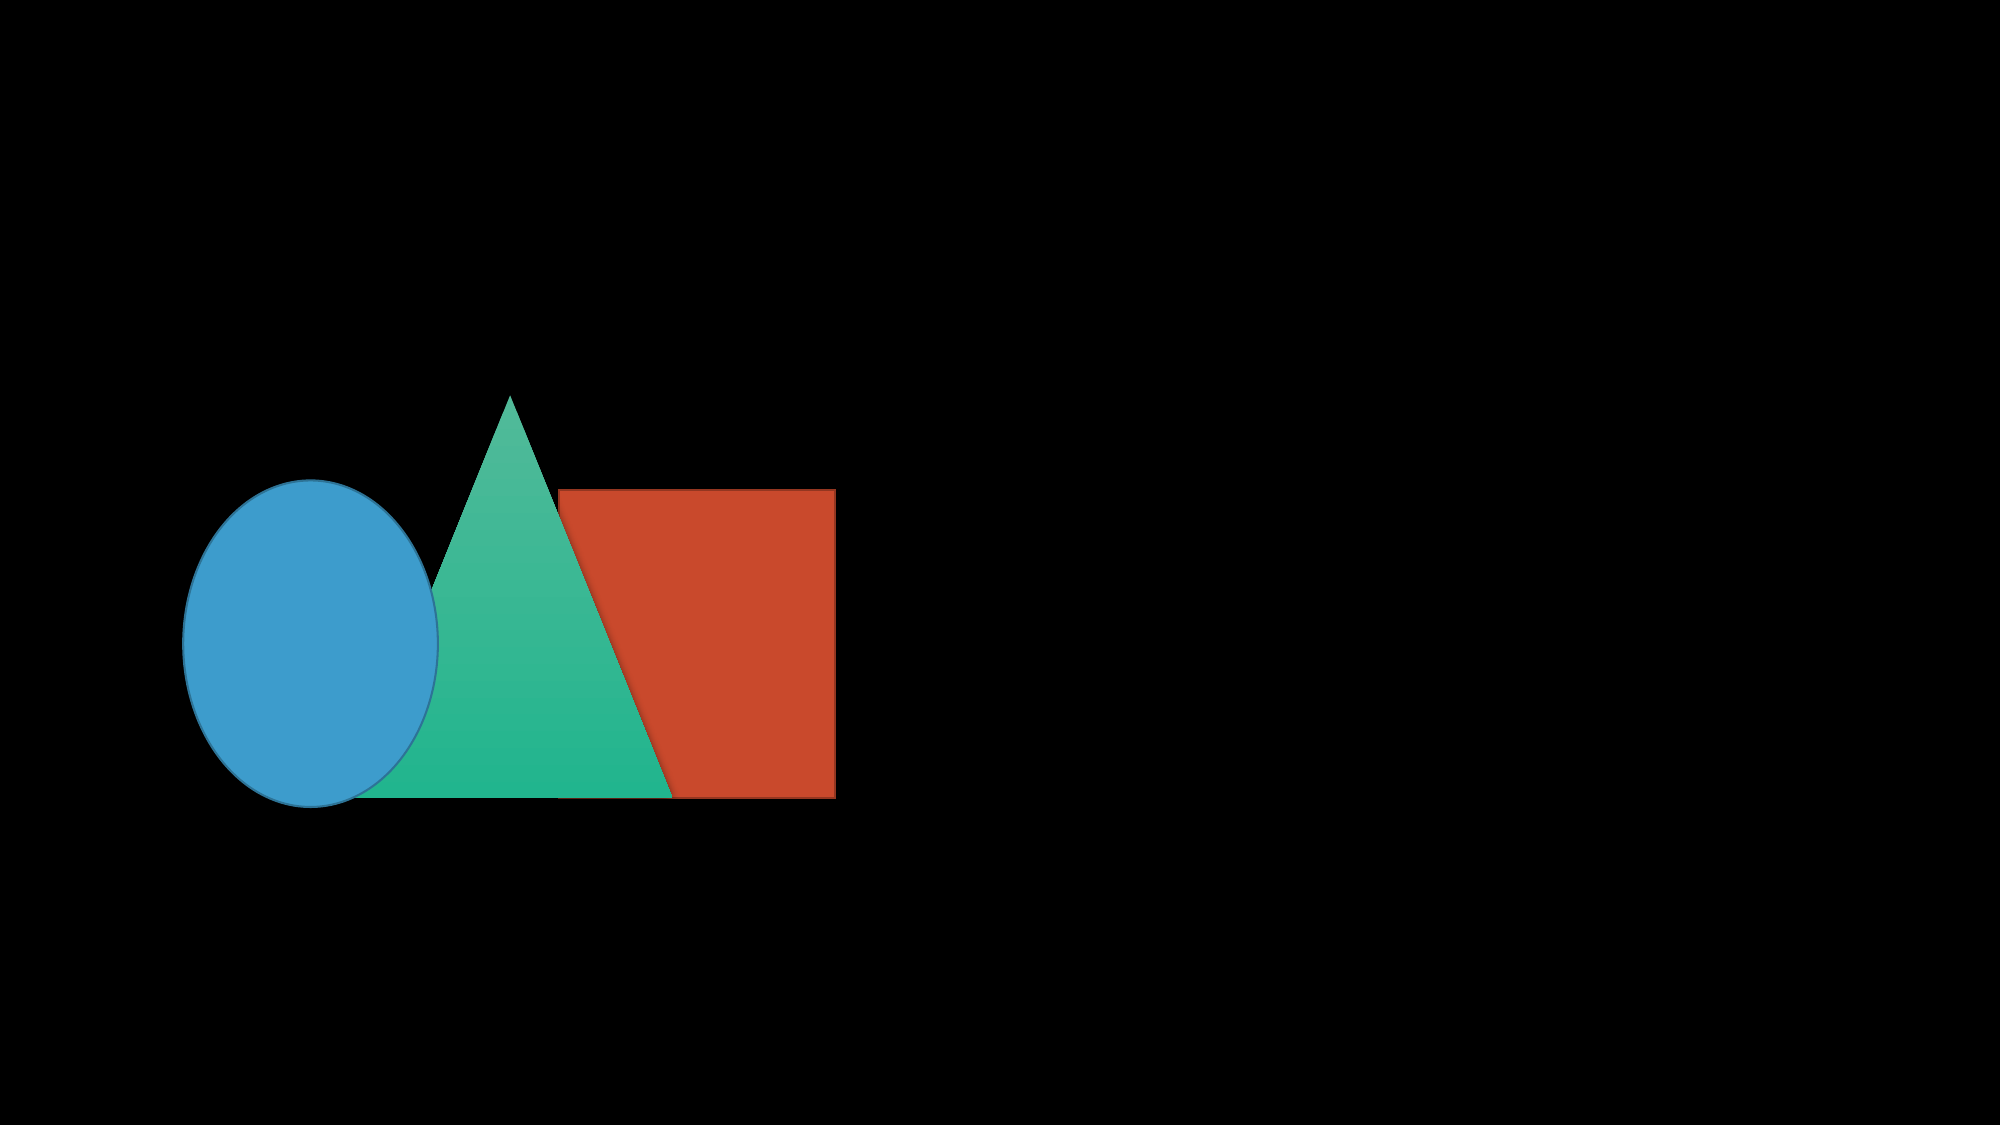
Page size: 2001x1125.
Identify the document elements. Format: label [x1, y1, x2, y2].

text_box [182, 479, 439, 809]
text_box [558, 489, 836, 799]
text_box [355, 395, 673, 799]
